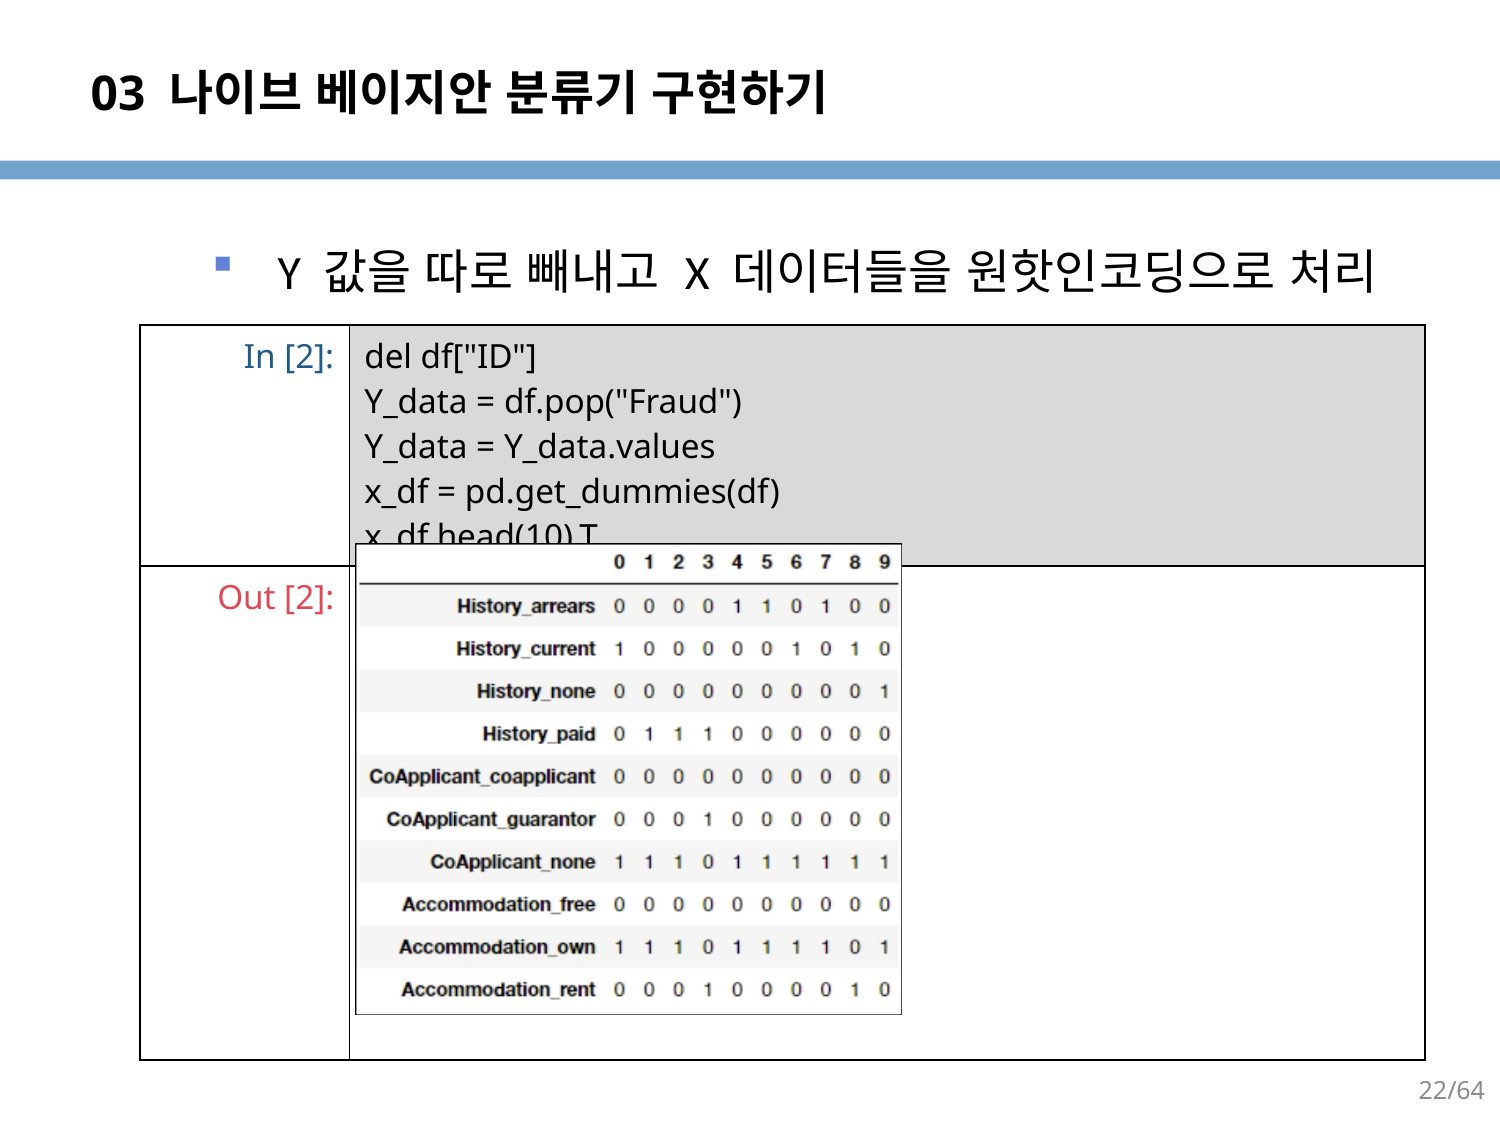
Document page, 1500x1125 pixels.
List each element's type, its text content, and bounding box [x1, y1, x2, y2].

table_cell Out [2]: [141, 567, 349, 1059]
picture [354, 542, 902, 1015]
title 03 나이브 베이지안 분류기 구현하기 [75, 44, 1251, 139]
table_cell [350, 567, 1424, 1059]
table_header In [2]: [141, 326, 349, 565]
table_header del df["ID"] Y_data = df.pop("Fraud") Y_data = Y_data.values x_df = pd.get_dummies(df) x_df.head(10).T [350, 326, 1424, 565]
list Y 값을 따로 빼내고 X 데이터들을 원핫인코딩으로 처리 [75, 219, 1425, 1066]
slide_number 22/64 [1149, 1061, 1500, 1122]
